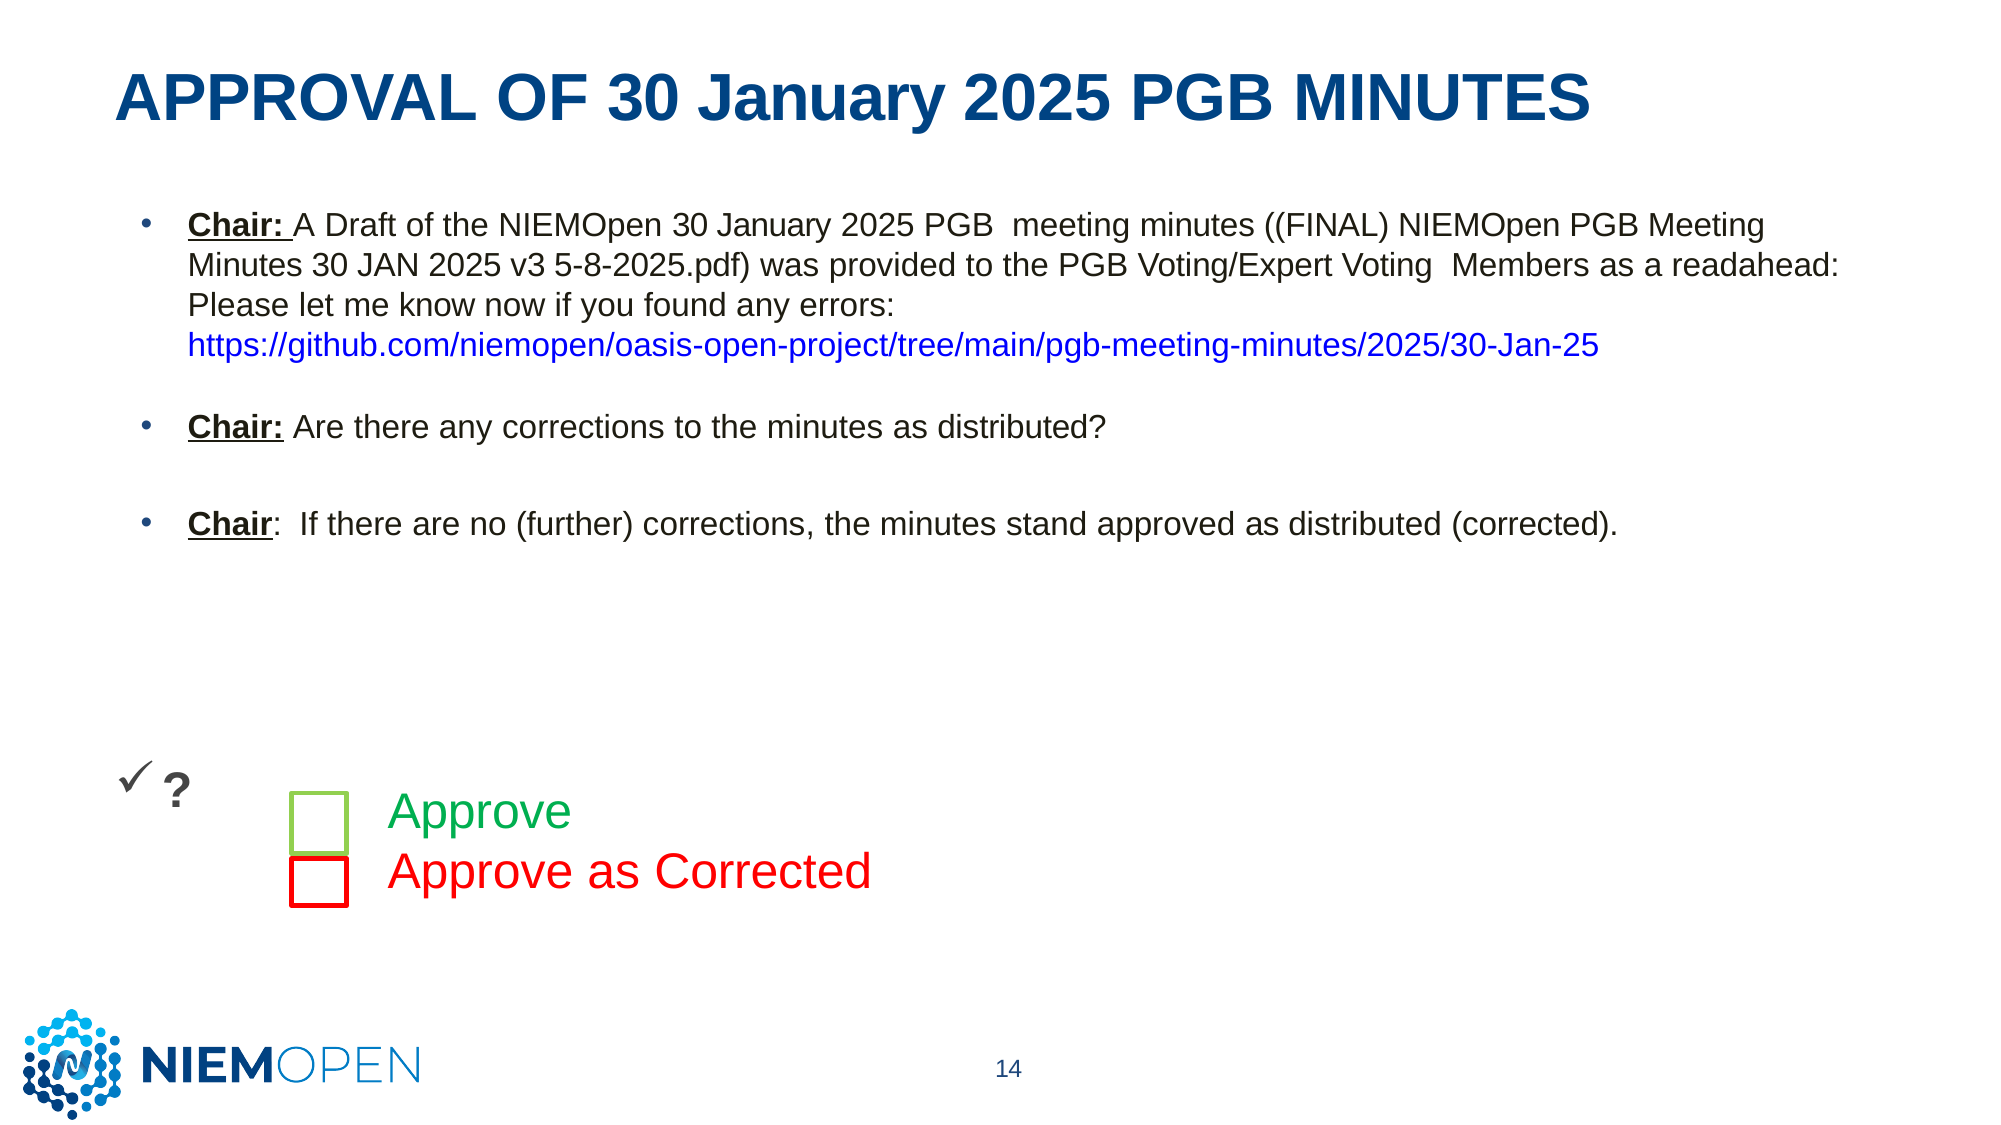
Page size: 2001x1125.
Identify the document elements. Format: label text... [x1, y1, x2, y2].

text_box ? [112, 755, 195, 818]
slide_number 14 [988, 1052, 1032, 1125]
title APPROVAL OF 30 January 2025 PGB MINUTES [66, 9, 1856, 242]
text_box [291, 858, 347, 906]
text_box Chair: A Draft of the NIEMOpen 30 January 2025 PGB meeting minutes ((FINAL) NIEMOpen PGB Meeting Minutes 30 JAN 2025 v3 5-8-2025.pdf) was provided to the PGB Voting/Expert Voting Members as a readahead: Please let me know now if you found any errors: https://github.com/niemopen/oasis-open-project/tree/main/pgb-meeting-minutes/2025/30-Jan-25 Chair: Are there any corrections to the minutes as distributed? Chair: If there are no (further) corrections, the minutes stand approved as distributed (corrected). [138, 201, 1863, 543]
text_box Approve Approve as Corrected [385, 776, 877, 899]
text_box [291, 793, 347, 854]
picture [23, 1009, 419, 1120]
